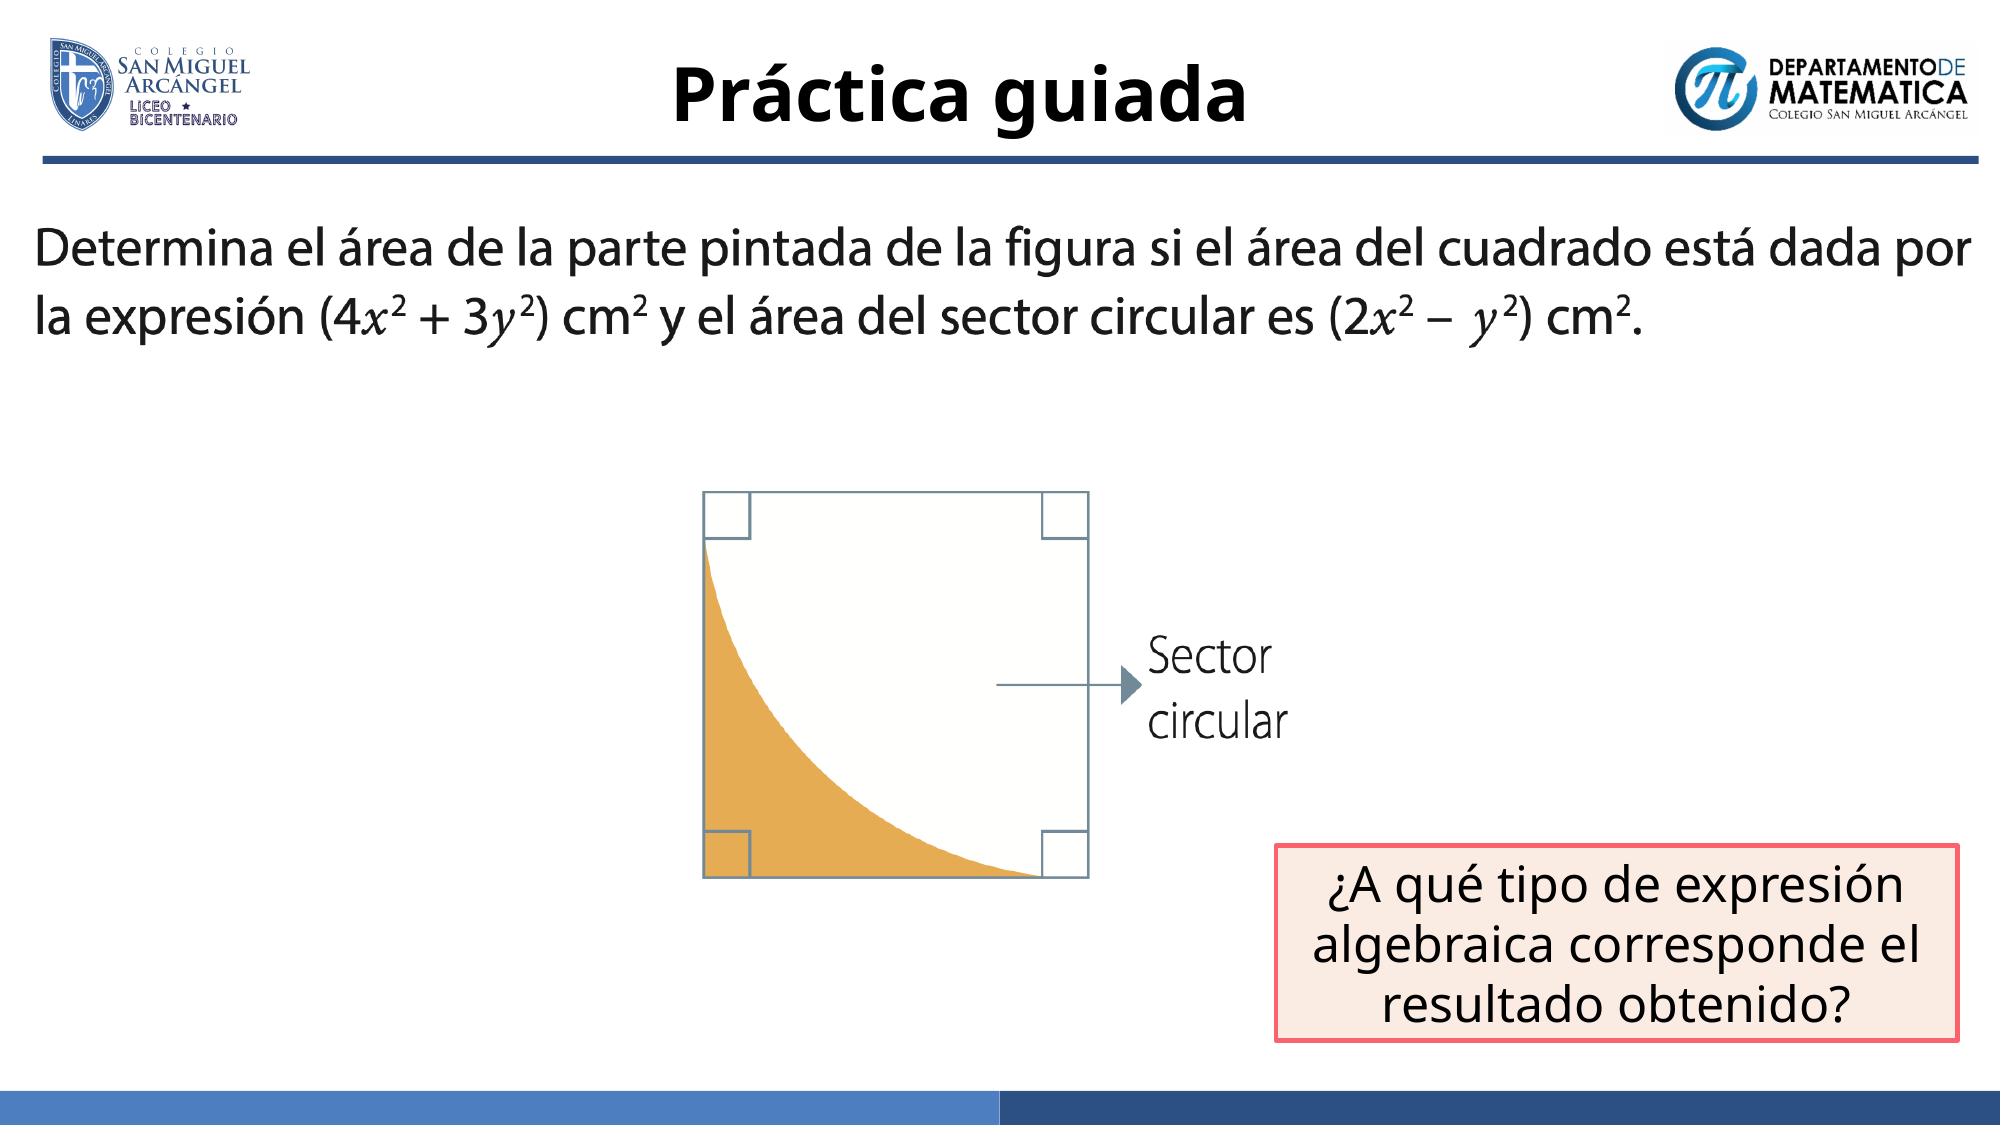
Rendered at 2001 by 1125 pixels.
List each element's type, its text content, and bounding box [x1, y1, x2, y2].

picture [1664, 41, 1980, 136]
text_box Práctica guiada [266, 39, 1655, 145]
text_box ¿A qué tipo de expresión algebraica corresponde el resultado obtenido? [1275, 845, 1958, 1041]
text_box [0, 1089, 999, 1125]
picture [42, 29, 256, 137]
text_box [41, 154, 1980, 165]
picture [27, 203, 1980, 367]
text_box [999, 1089, 2000, 1125]
picture [694, 476, 1305, 887]
